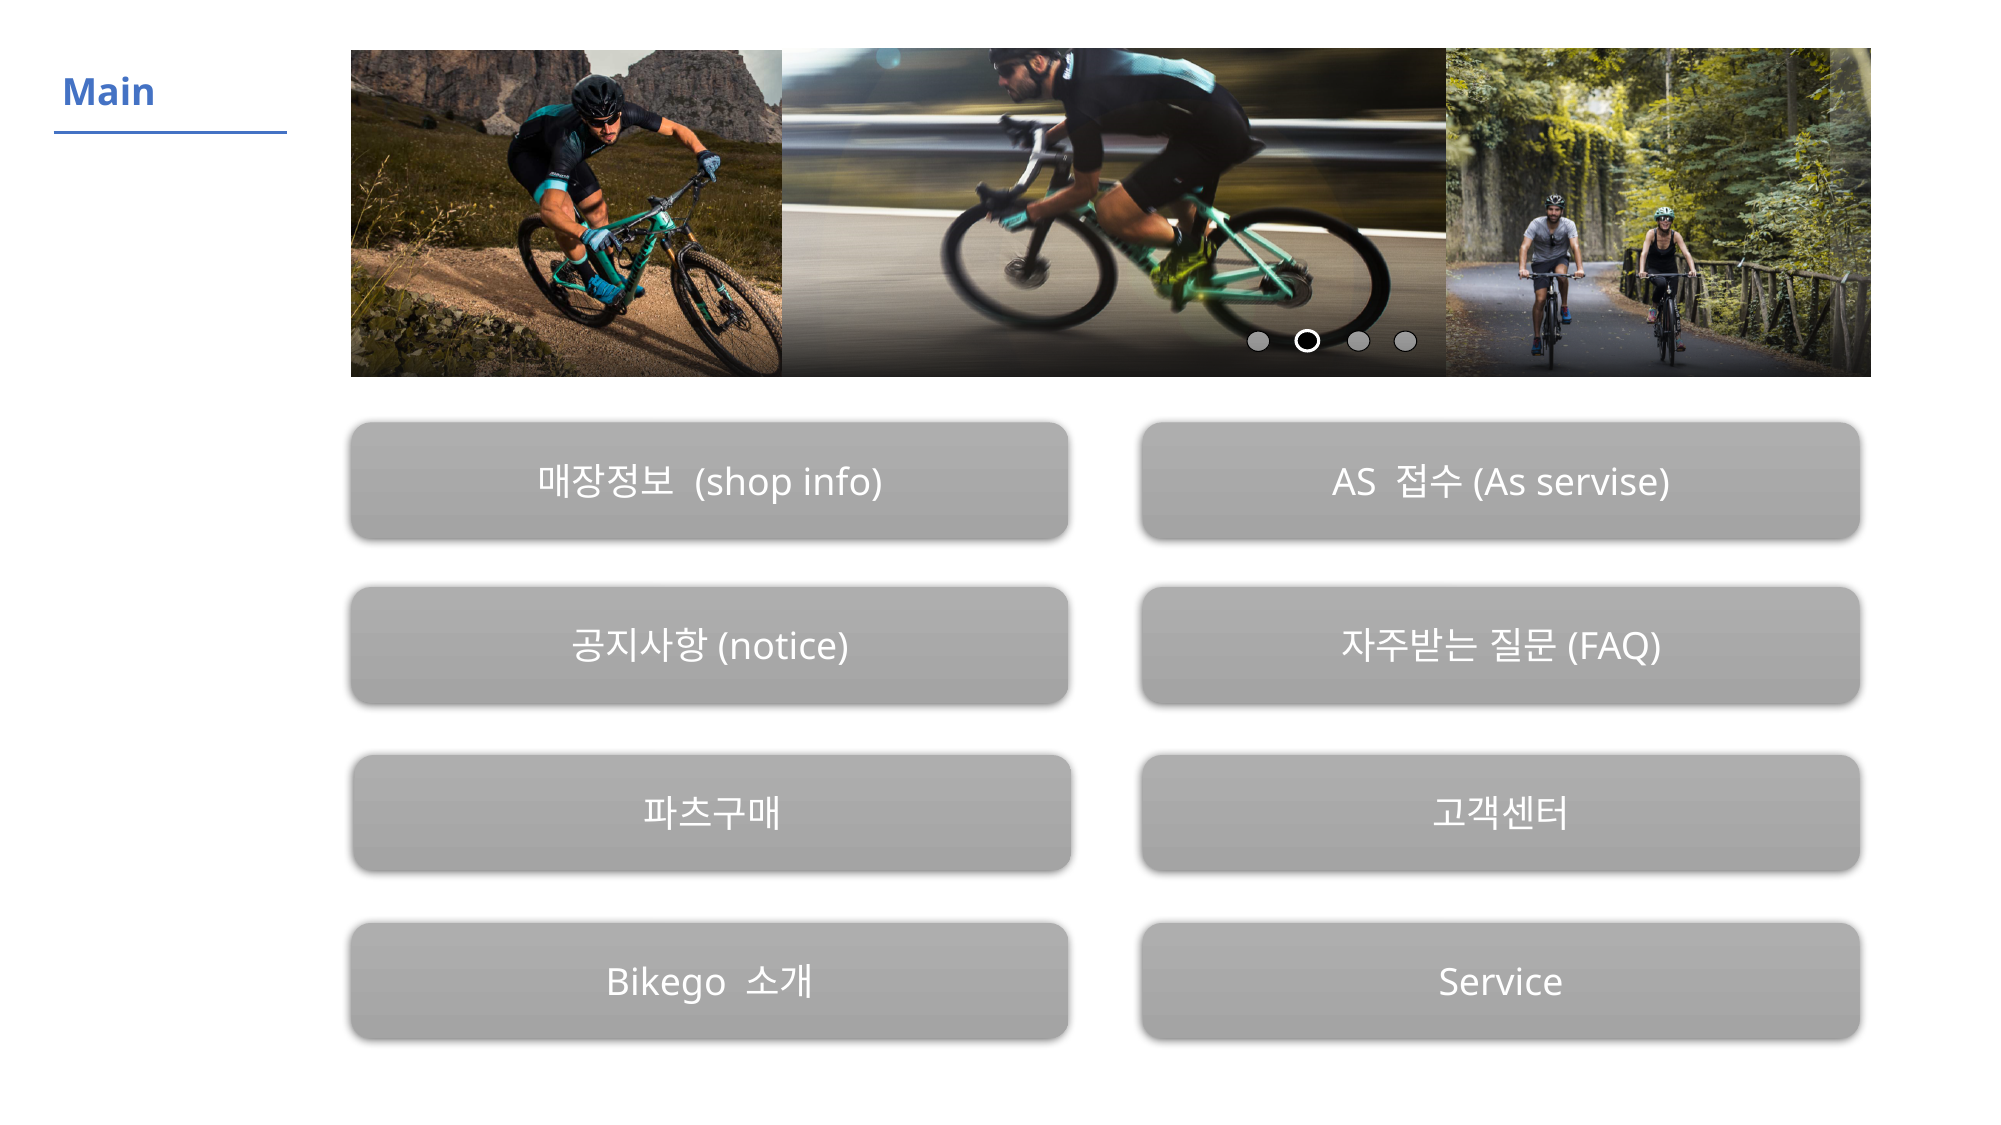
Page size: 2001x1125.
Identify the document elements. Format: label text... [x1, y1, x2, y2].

text_box AS 접수(As servise) [1142, 422, 1860, 538]
text_box 고객센터 [1142, 754, 1860, 871]
text_box 자주받는 질문(FAQ) [1142, 587, 1860, 703]
picture [351, 48, 1871, 377]
text_box 공지사항(notice) [351, 587, 1069, 703]
text_box 파츠구매 [354, 754, 1072, 871]
text_box Main [47, 60, 171, 120]
text_box Bikego 소개 [351, 922, 1069, 1039]
text_box Service [1142, 922, 1860, 1039]
text_box 매장정보 (shop info) [351, 422, 1069, 538]
